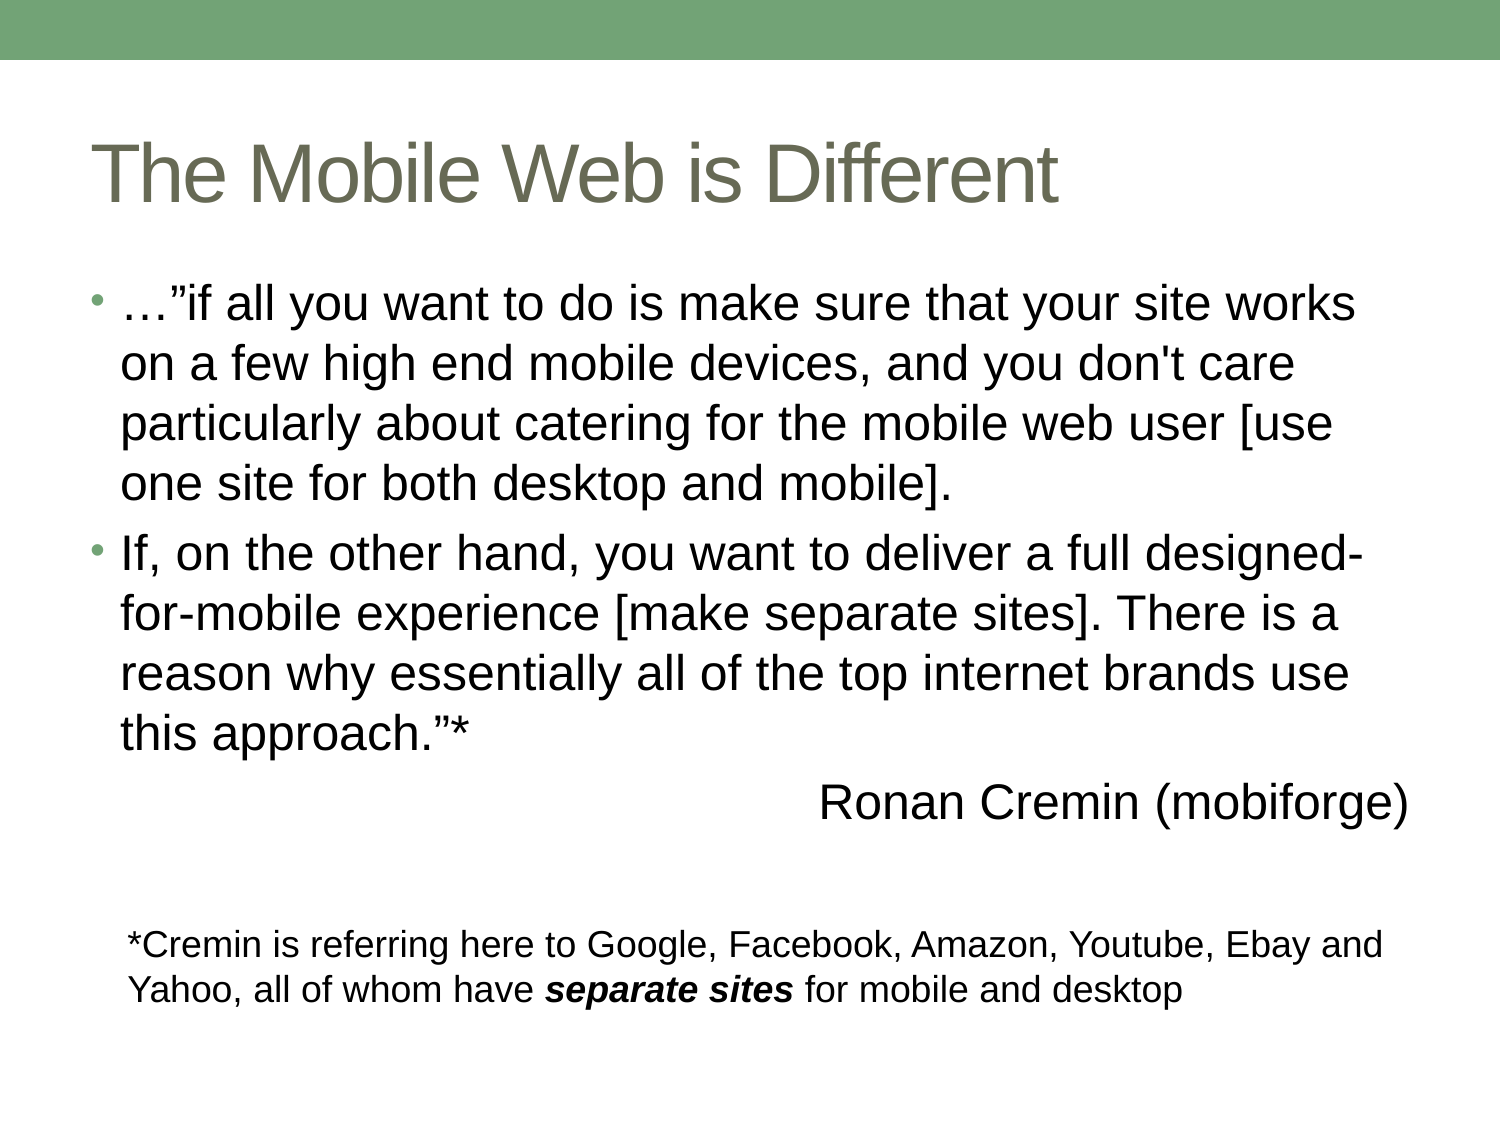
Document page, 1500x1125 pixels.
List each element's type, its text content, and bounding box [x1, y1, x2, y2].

text_box *Cremin is referring here to Google, Facebook, Amazon, Youtube, Ebay and Yahoo, all of whom have separate sites for mobile and desktop [112, 912, 1450, 1063]
title The Mobile Web is Different [75, 87, 1425, 250]
list …”if all you want to do is make sure that your site works on a few high end mobile devices, and you don't care particularly about catering for the mobile web user [use one site for both desktop and mobile]. If, on the other hand, you want to deliver a full designed-for-mobile experience [make separate sites]. There is a reason why essentially all of the top internet brands use this approach.”* Ronan Cremin (mobiforge) [75, 262, 1425, 1063]
